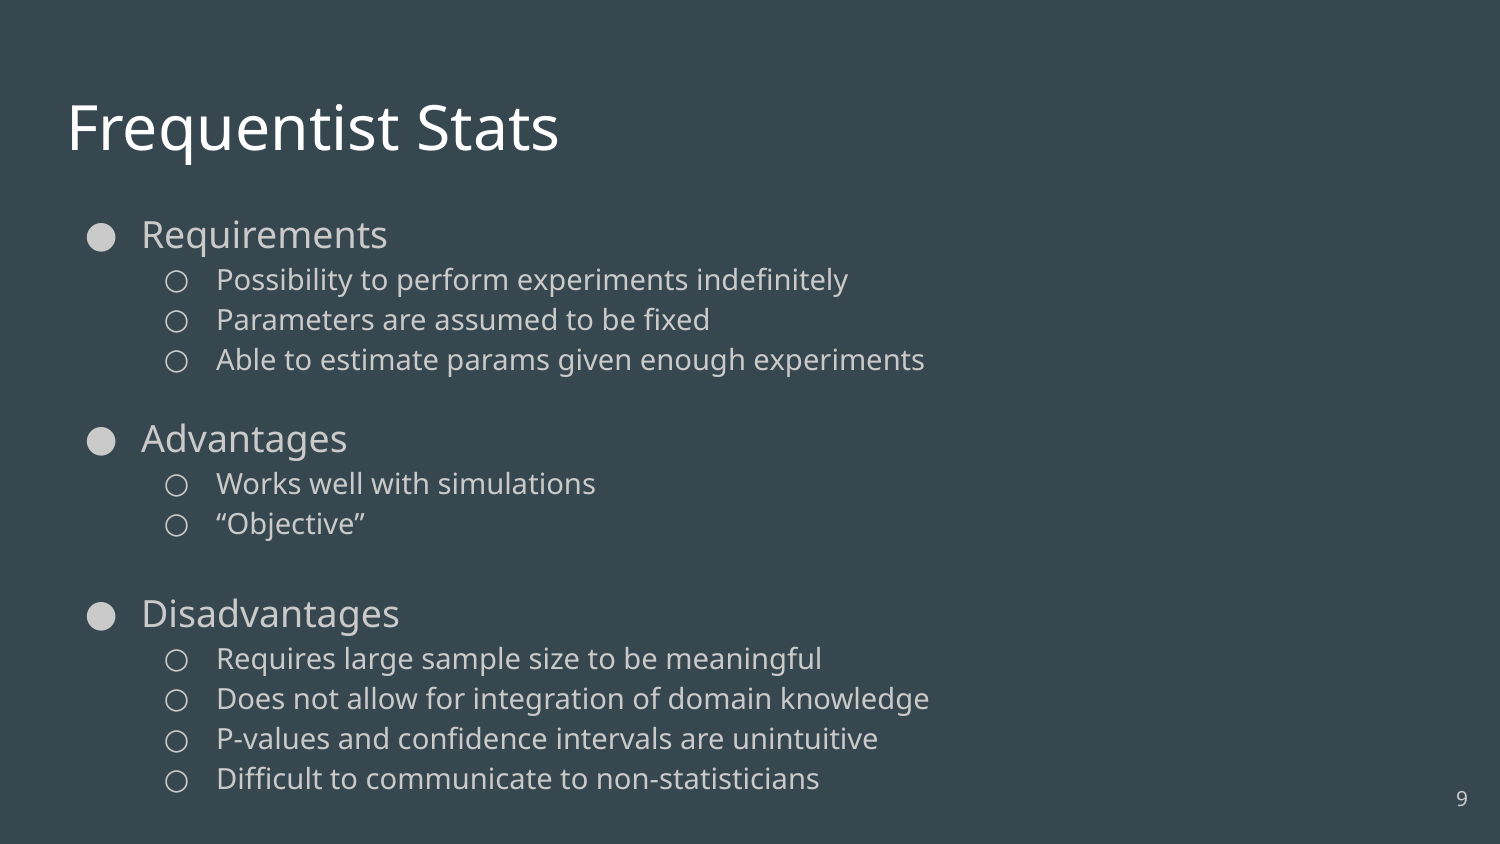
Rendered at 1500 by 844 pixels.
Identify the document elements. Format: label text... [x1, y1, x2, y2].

list Disadvantages Requires large sample size to be meaningful Does not allow for integration of domain knowledge P-values and confidence intervals are unintuitive Difficult to communicate to non-statisticians [51, 568, 1449, 802]
list Requirements Possibility to perform experiments indefinitely Parameters are assumed to be fixed Able to estimate params given enough experiments [51, 189, 1449, 386]
slide_number ‹#› [1392, 767, 1483, 833]
title Frequentist Stats [51, 72, 1449, 167]
list Advantages Works well with simulations “Objective” [51, 393, 1449, 553]
